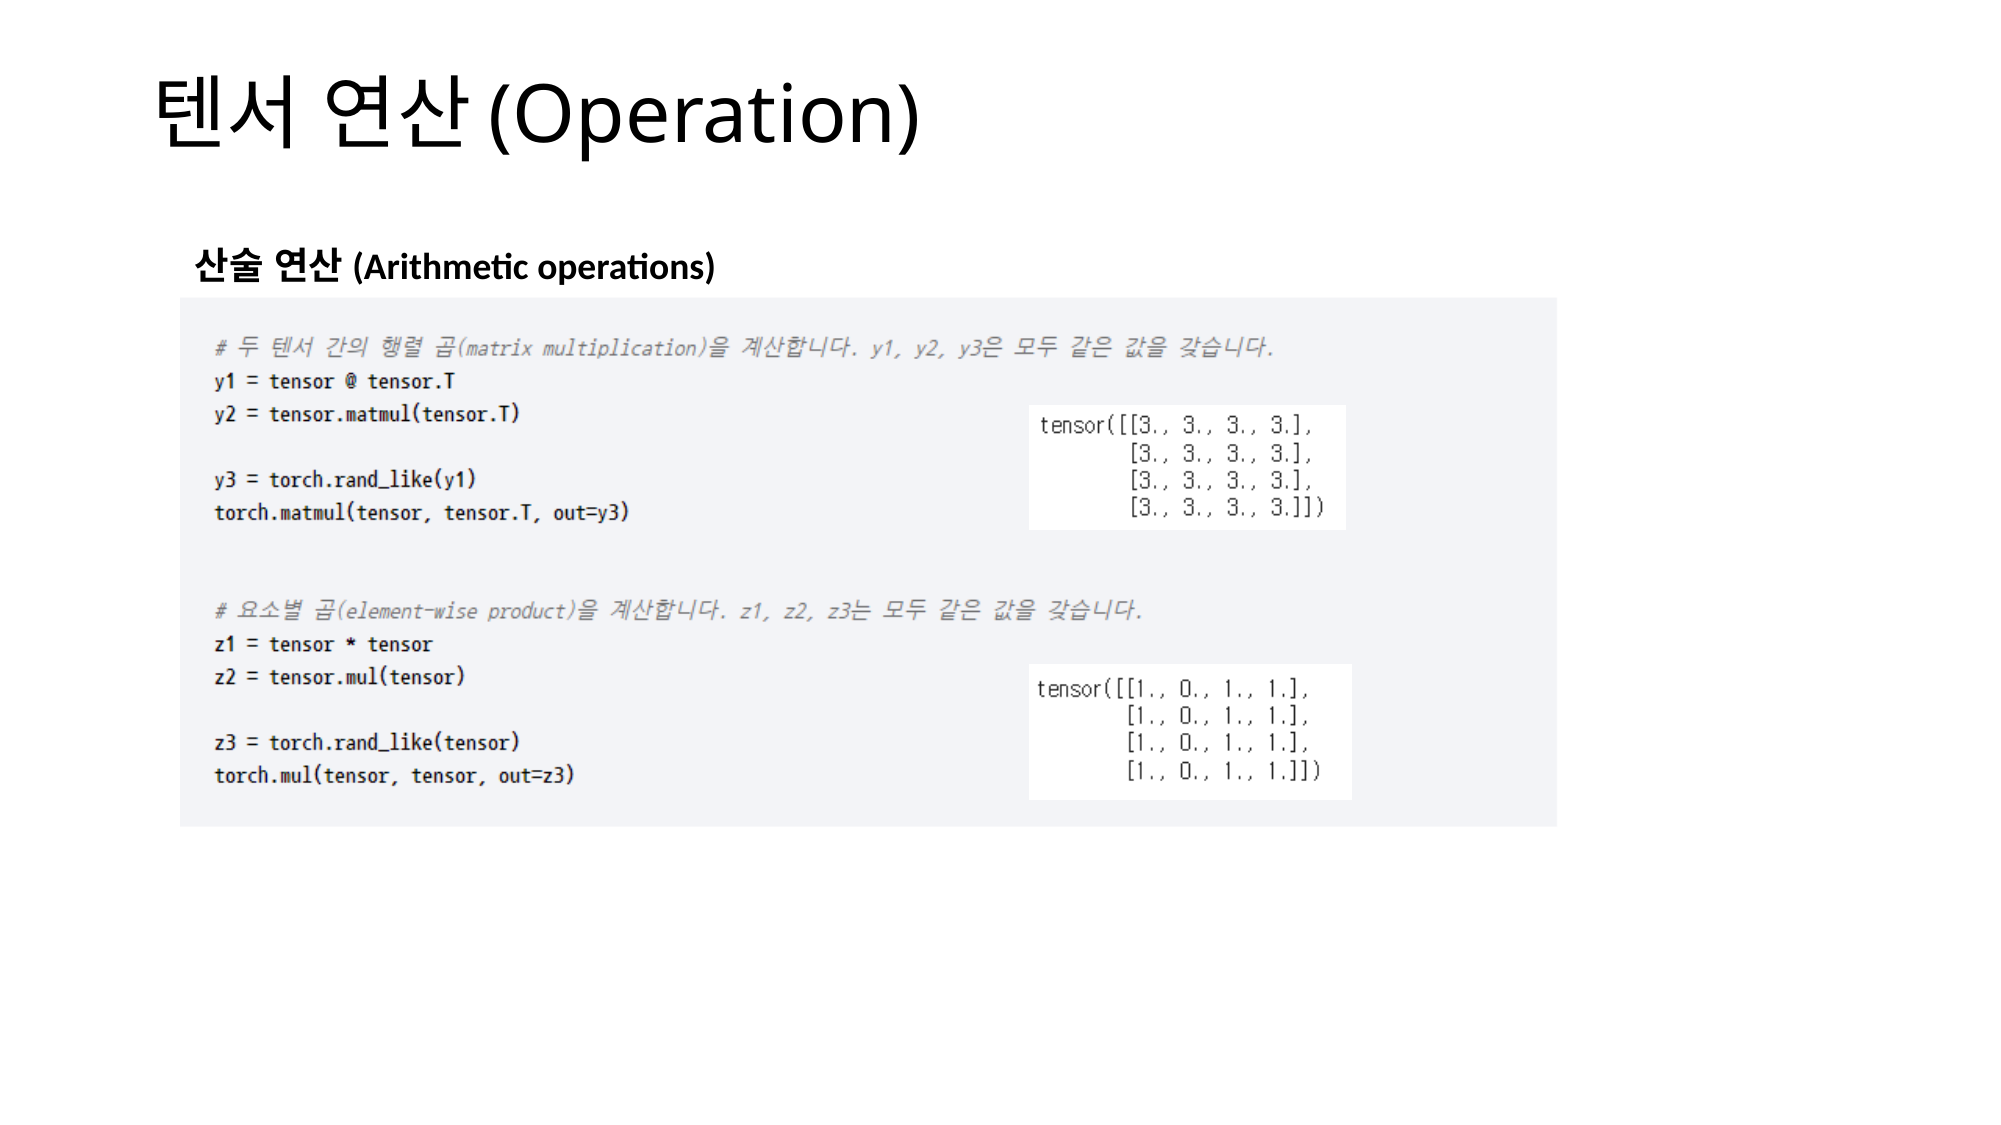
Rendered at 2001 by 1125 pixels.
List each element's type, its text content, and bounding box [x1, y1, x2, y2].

picture [179, 287, 1565, 830]
text_box 산술 연산(Arithmetic operations) [180, 234, 1820, 340]
text_box 텐서 연산(Operation) [137, 65, 1044, 170]
